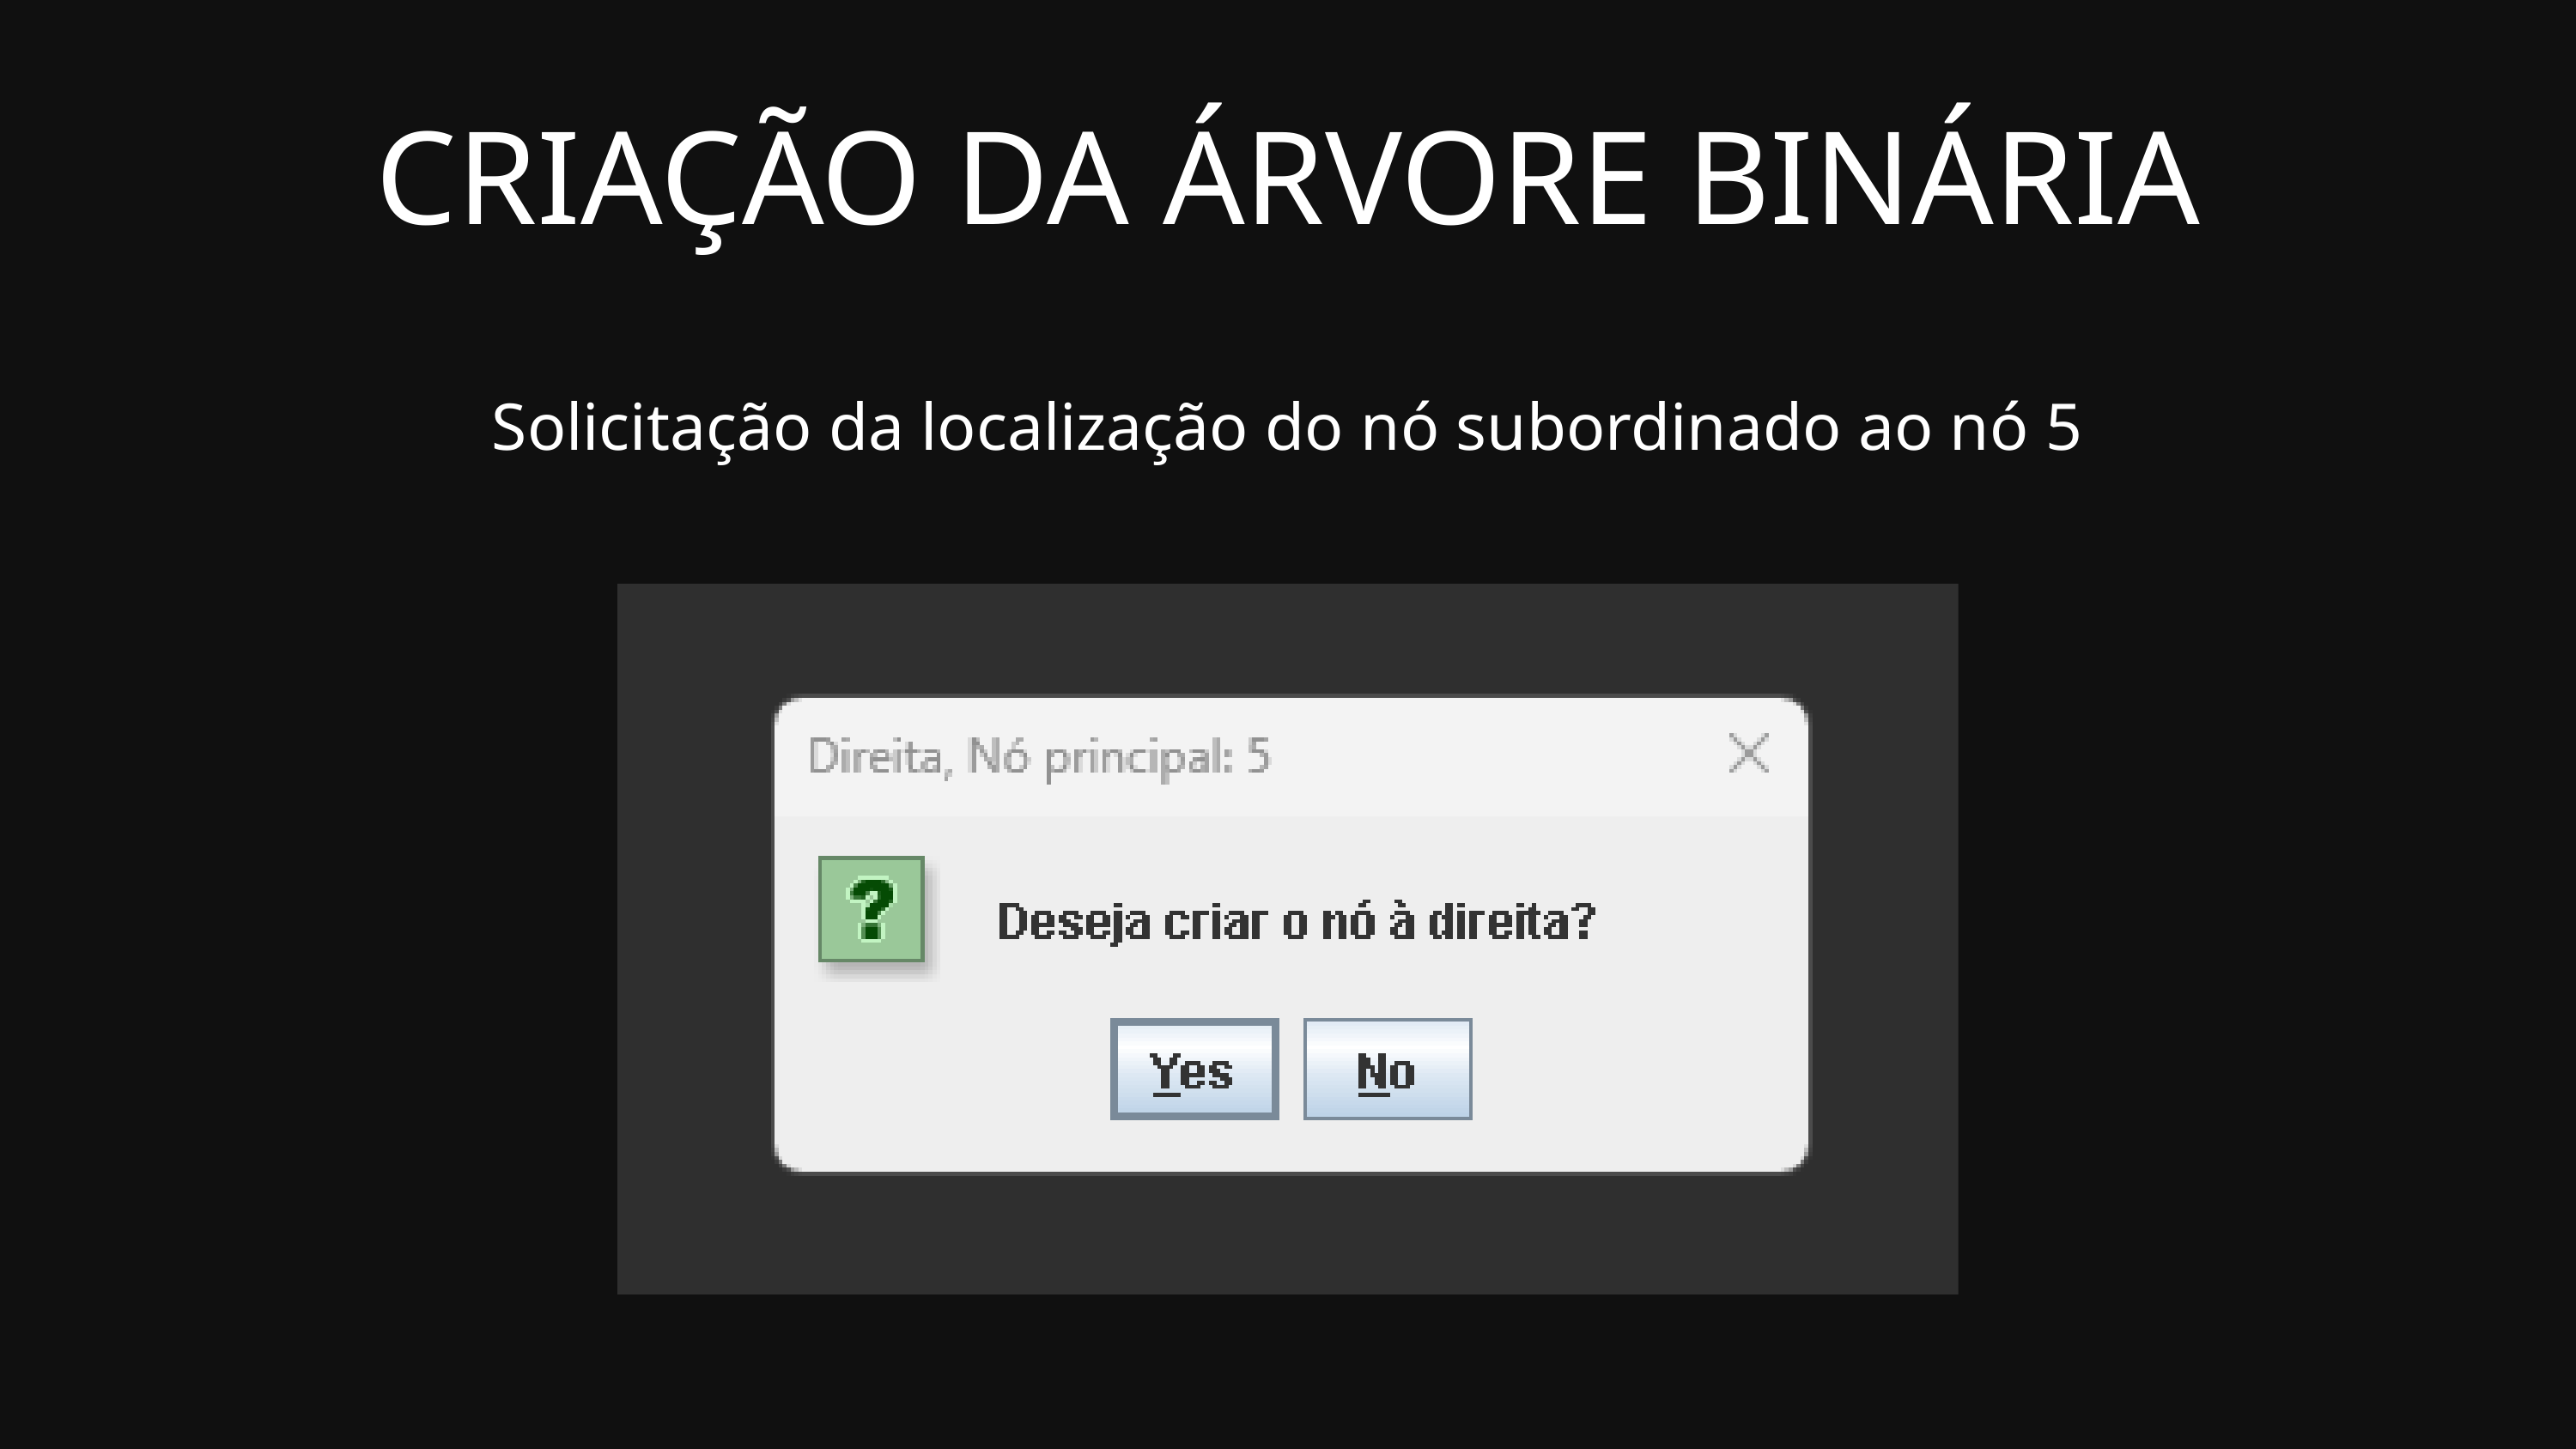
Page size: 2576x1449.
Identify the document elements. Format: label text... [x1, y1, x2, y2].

text_box [617, 584, 1959, 1294]
text_box Solicitação da localização do nó subordinado ao nó 5 [418, 373, 2158, 464]
text_box CRIAÇÃO DA ÁRVORE BINÁRIA [144, 121, 2432, 251]
